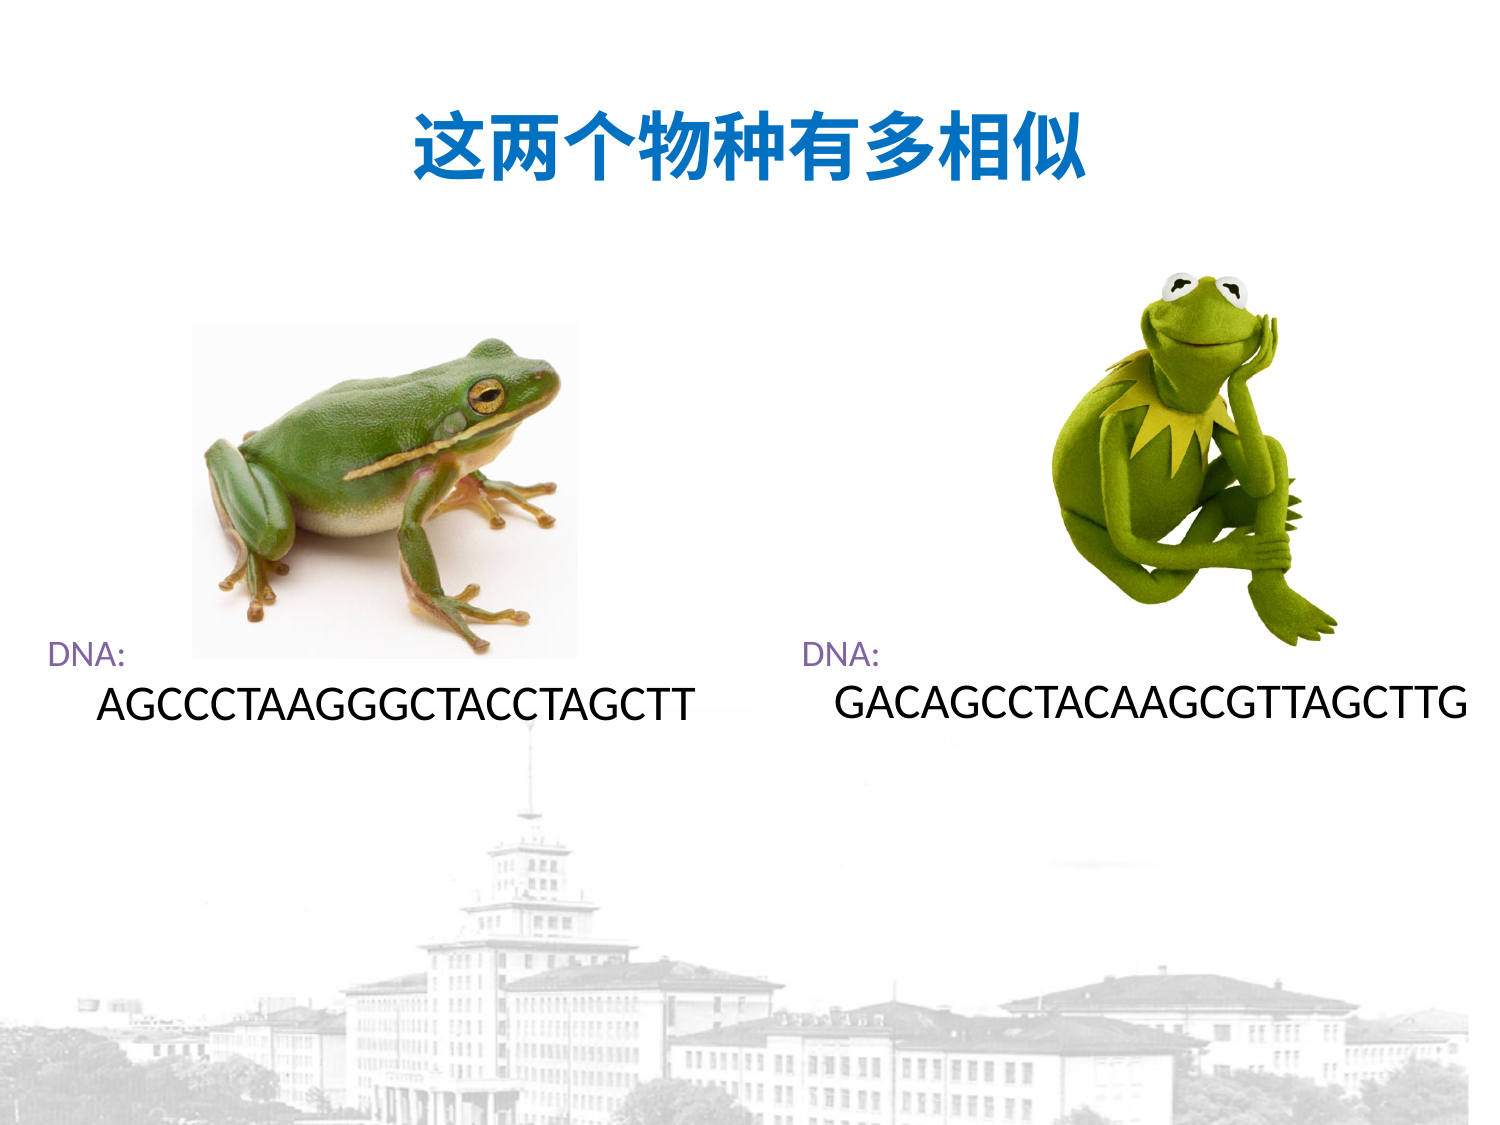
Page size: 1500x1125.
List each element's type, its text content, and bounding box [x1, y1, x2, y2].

title 这两个物种有多相似 [103, 36, 1397, 254]
text_box DNA: [786, 621, 907, 682]
text_box GACAGCCTACAAGCGTTAGCTTG [819, 661, 1500, 736]
text_box DNA: [32, 621, 153, 682]
picture [0, 259, 1500, 1125]
text_box AGCCCTAAGGGCTACCTAGCTT [81, 663, 861, 738]
